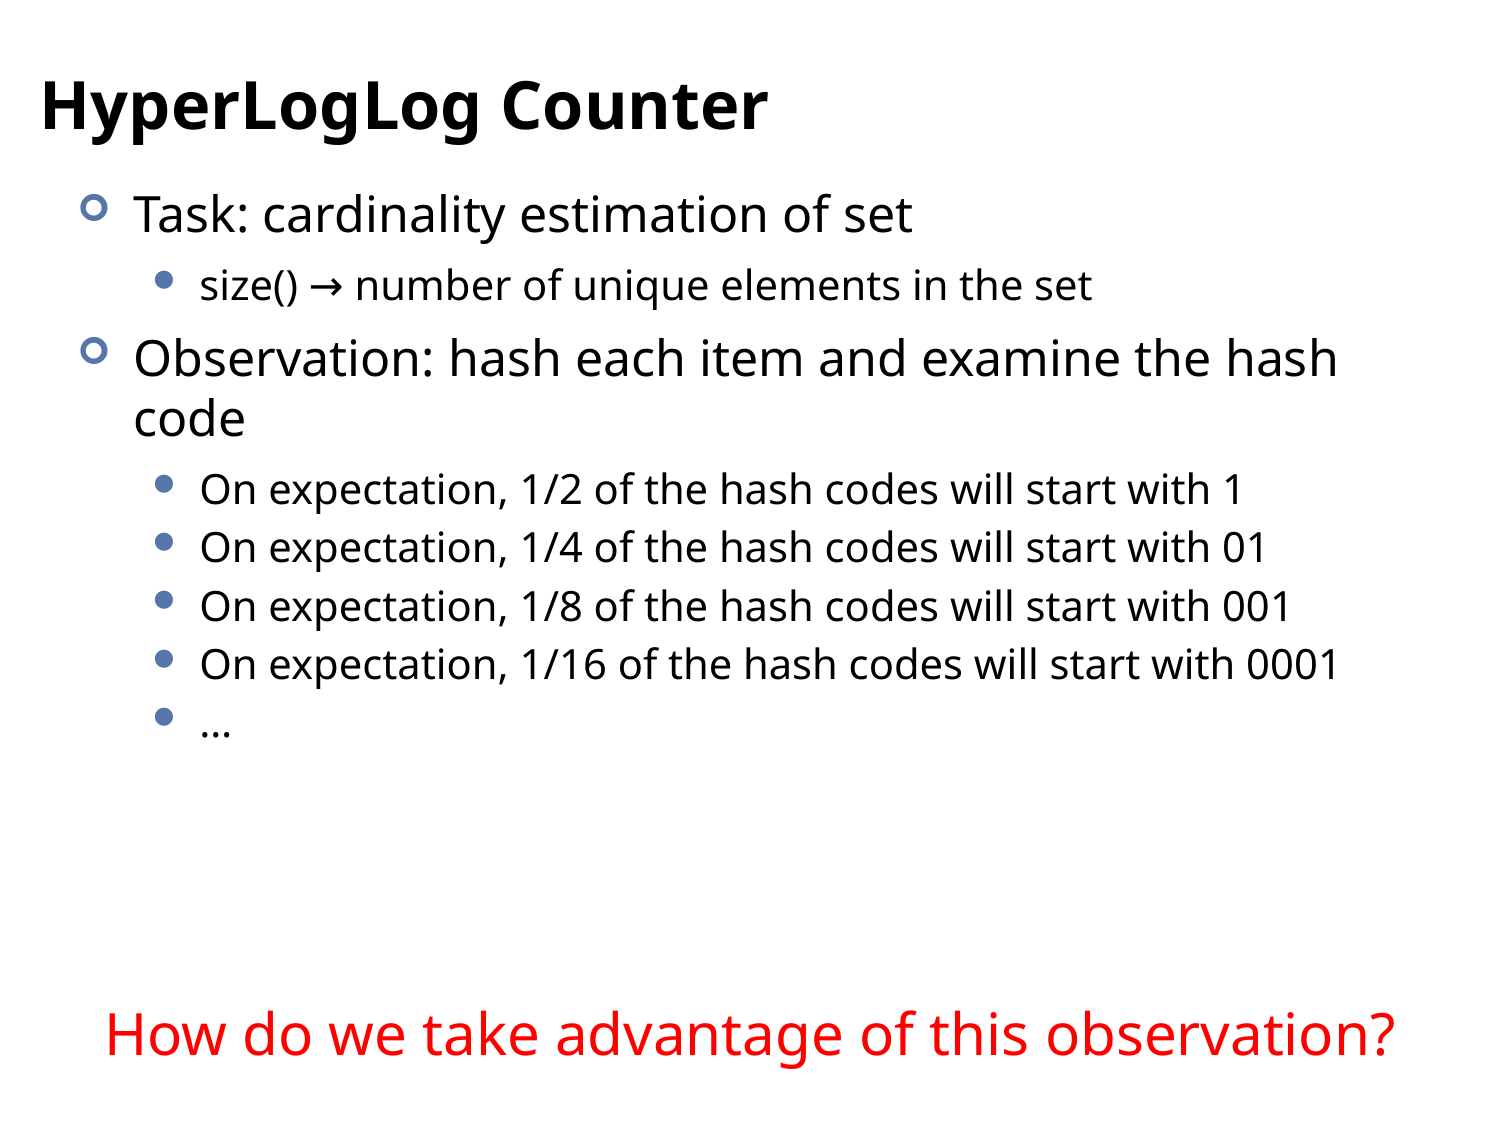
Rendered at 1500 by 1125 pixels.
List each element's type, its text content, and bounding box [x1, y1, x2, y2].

text_box How do we take advantage of this observation? [0, 989, 1500, 1074]
title HyperLogLog Counter [24, 18, 1451, 188]
list Task: cardinality estimation of set size() → number of unique elements in the set Observation: hash each item and examine the hash code On expectation, 1/2 of the hash codes will start with 1 On expectation, 1/4 of the hash codes will start with 01 On expectation, 1/8 of the hash codes will start with 001 On expectation, 1/16 of the hash codes will start with 0001 … [62, 174, 1451, 989]
